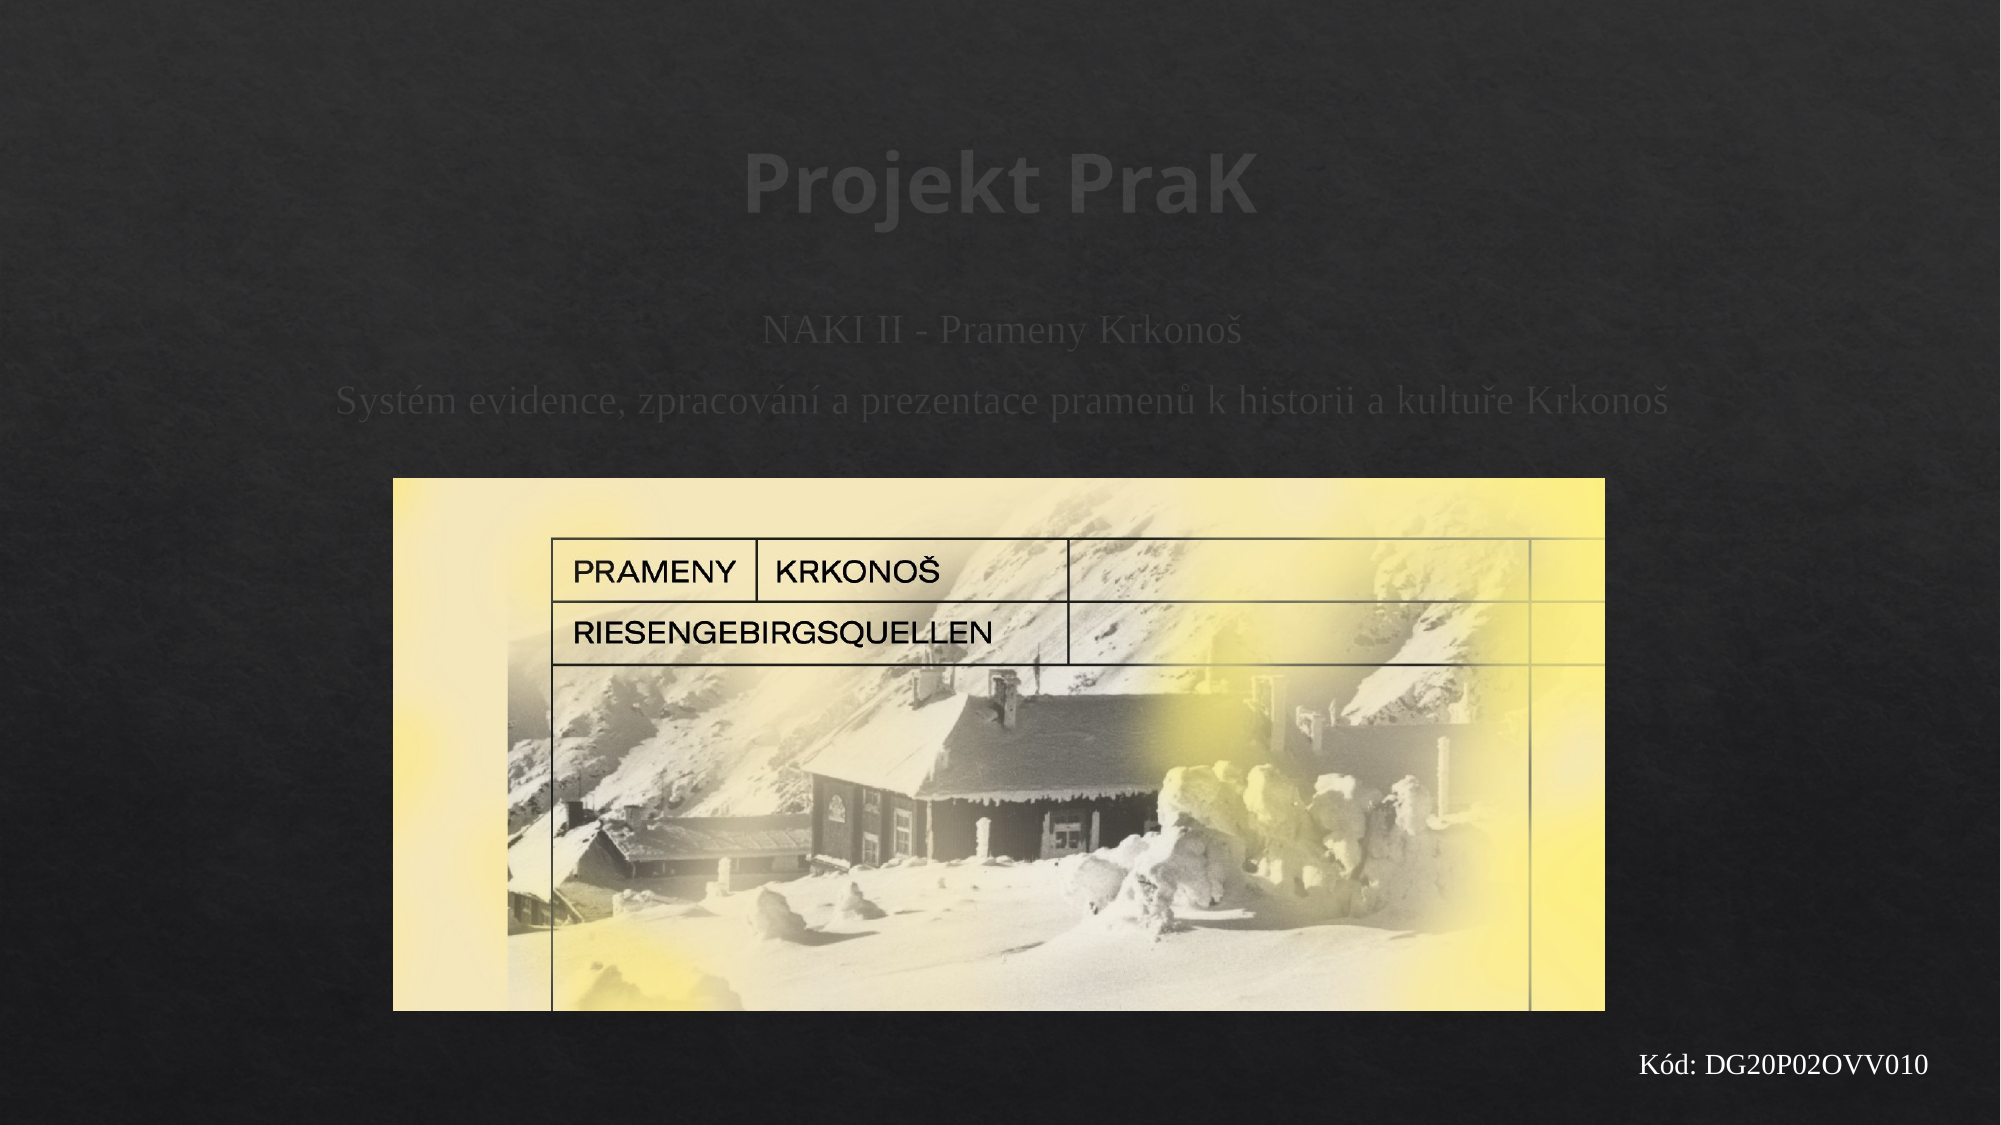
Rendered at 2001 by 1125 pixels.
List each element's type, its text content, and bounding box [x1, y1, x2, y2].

picture [392, 477, 1606, 1011]
text_box Kód: DG20P02OVV010 [1623, 1037, 1945, 1088]
title Projekt PraK [149, 99, 1849, 260]
list NAKI II - Prameny Krkonoš Systém evidence, zpracování a prezentace pramenů k historii a kultuře Krkonoš [149, 293, 1849, 960]
